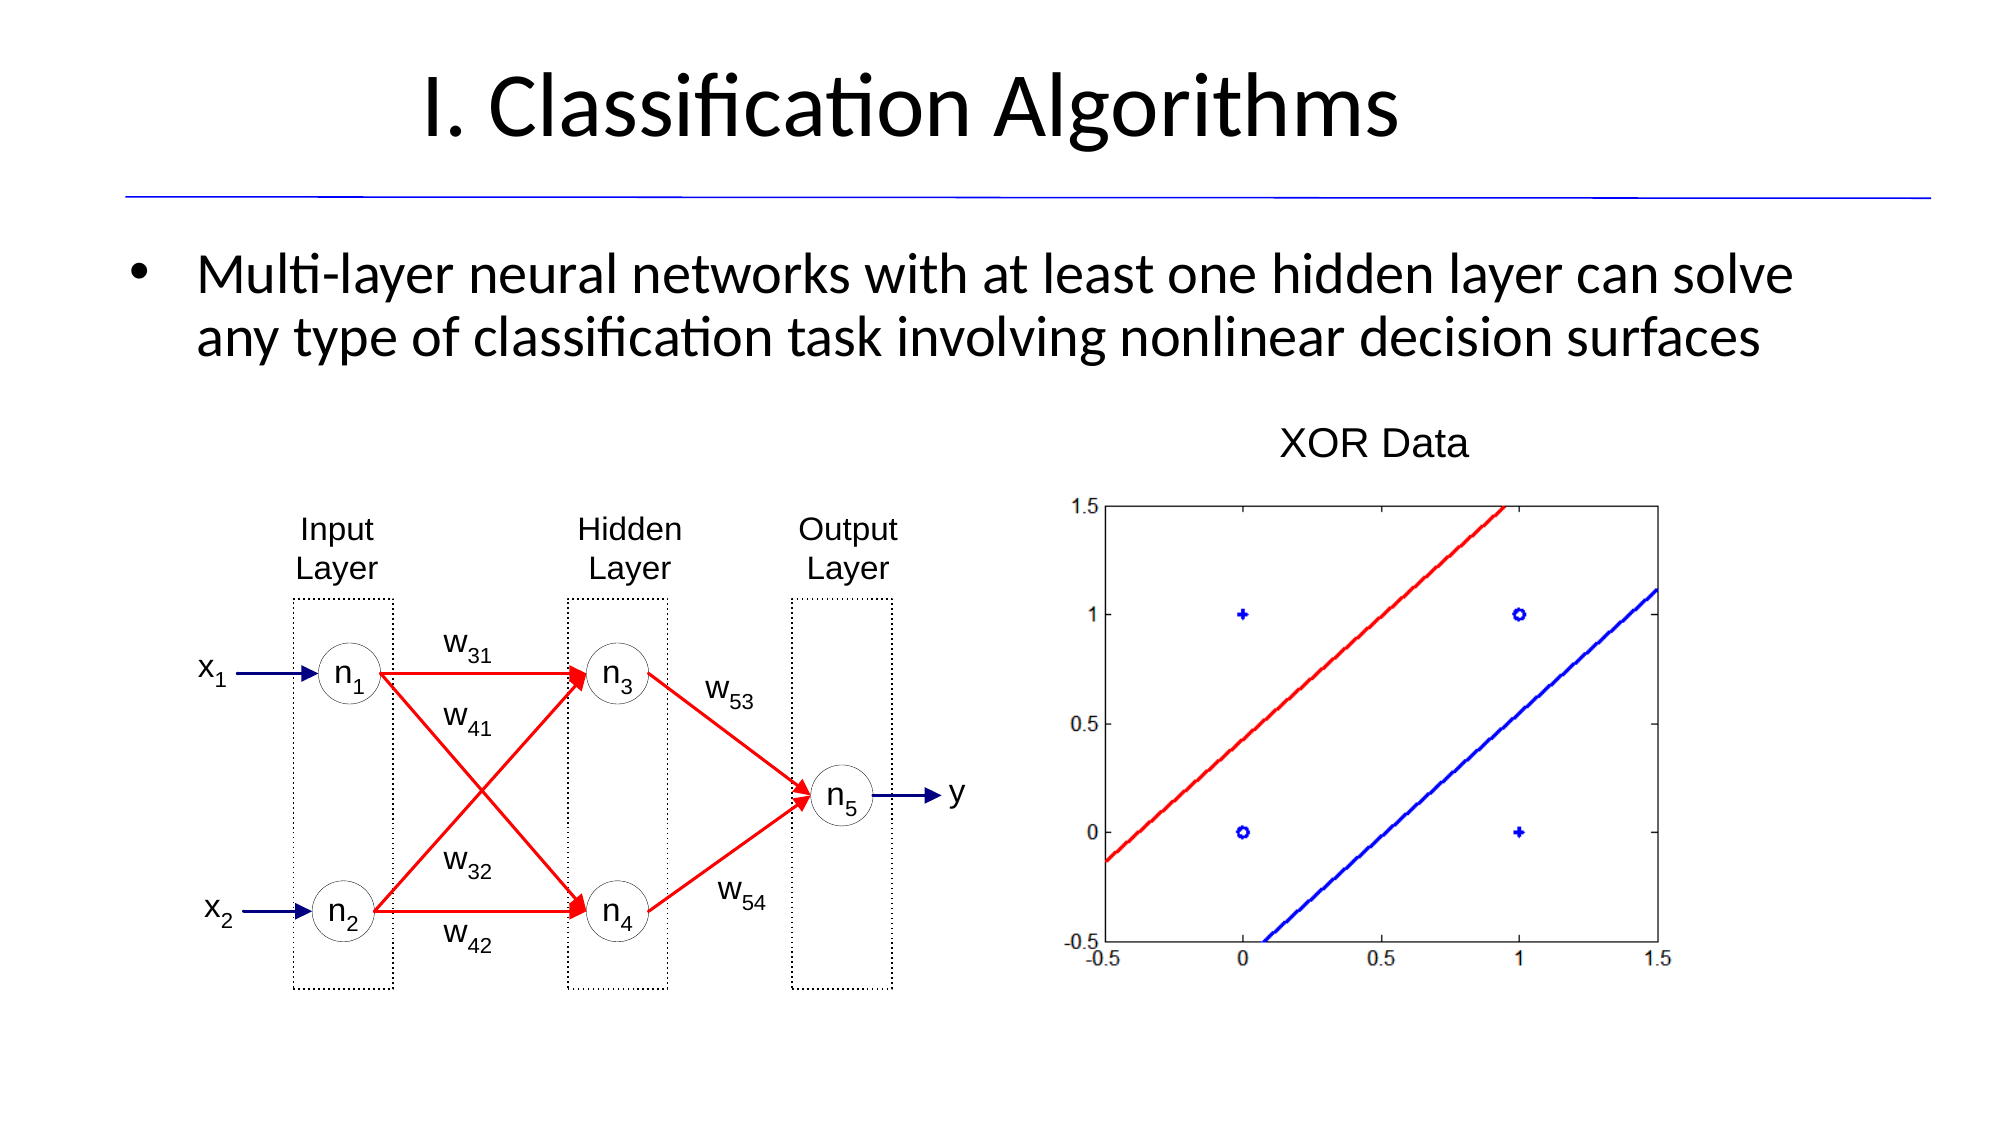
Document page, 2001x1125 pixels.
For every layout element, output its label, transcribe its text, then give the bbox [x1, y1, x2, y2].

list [1012, 465, 1726, 1001]
list Multi-layer neural networks with at least one hidden layer can solve any type of classification task involving nonlinear decision surfaces [106, 235, 1832, 949]
text_box I. Classification Algorithms [161, 50, 1662, 165]
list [196, 504, 968, 992]
text_box XOR Data [1264, 408, 1653, 464]
